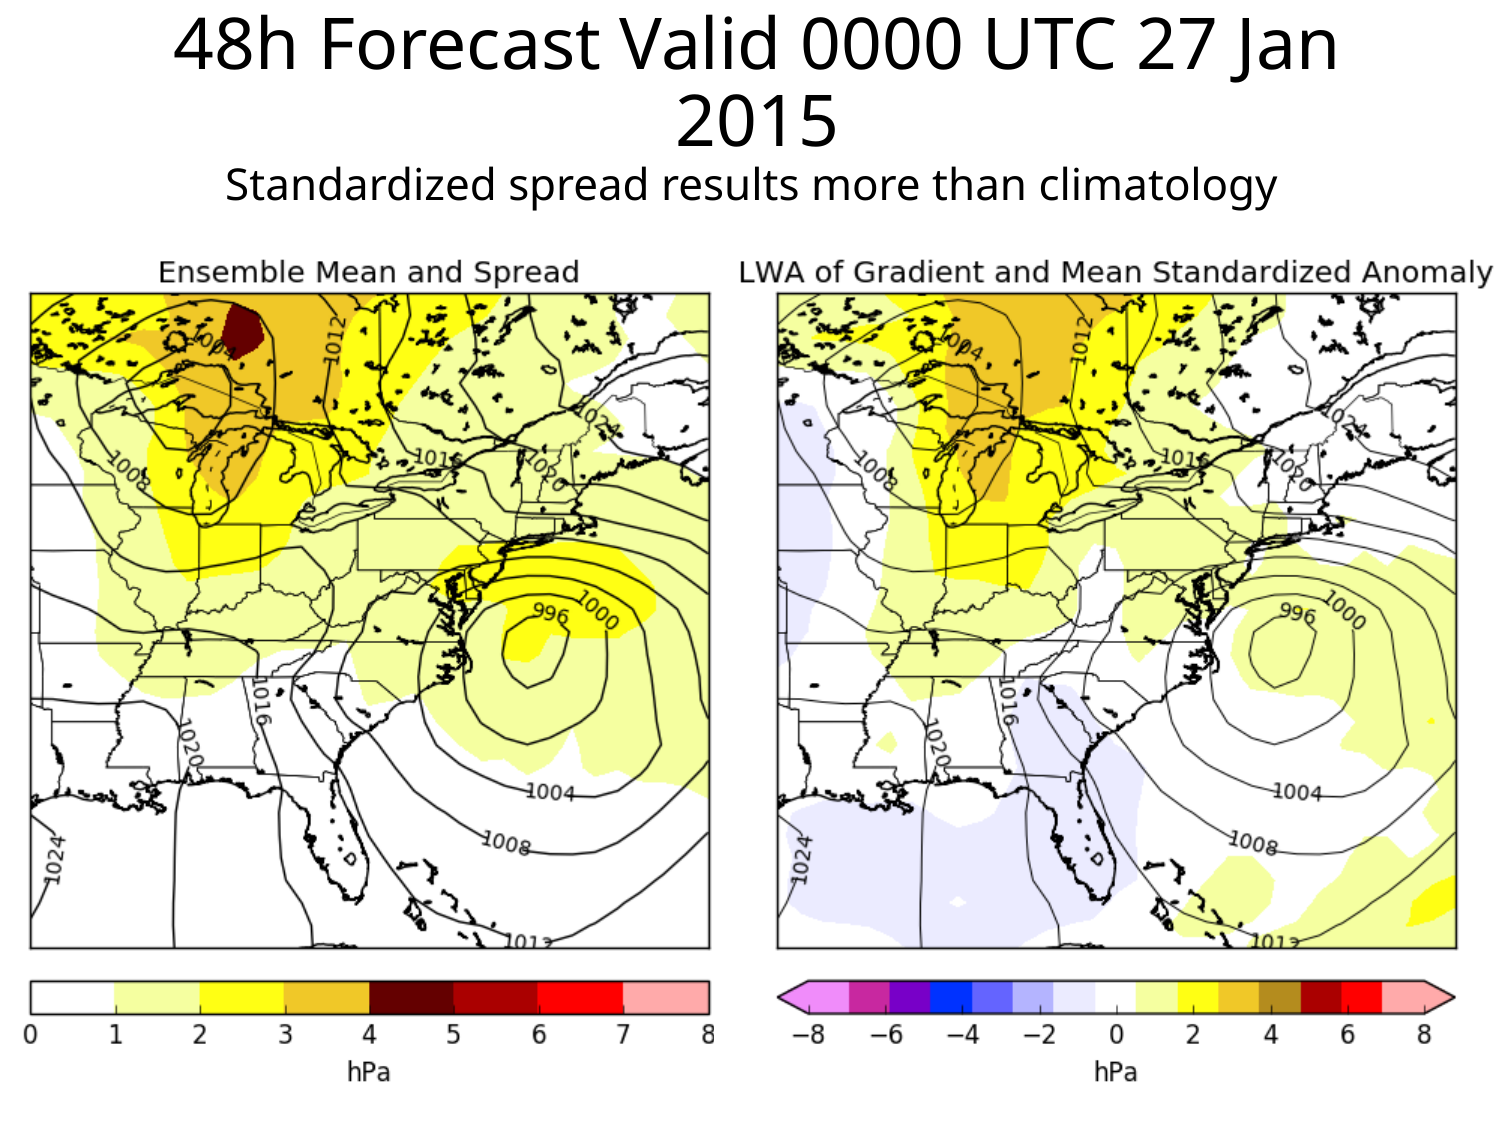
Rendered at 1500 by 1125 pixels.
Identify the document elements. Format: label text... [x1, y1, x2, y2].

title 48h Forecast Valid 0000 UTC 27 Jan 2015 Standardized spread results more than climatology [111, 0, 1405, 203]
picture [17, 203, 1500, 1104]
